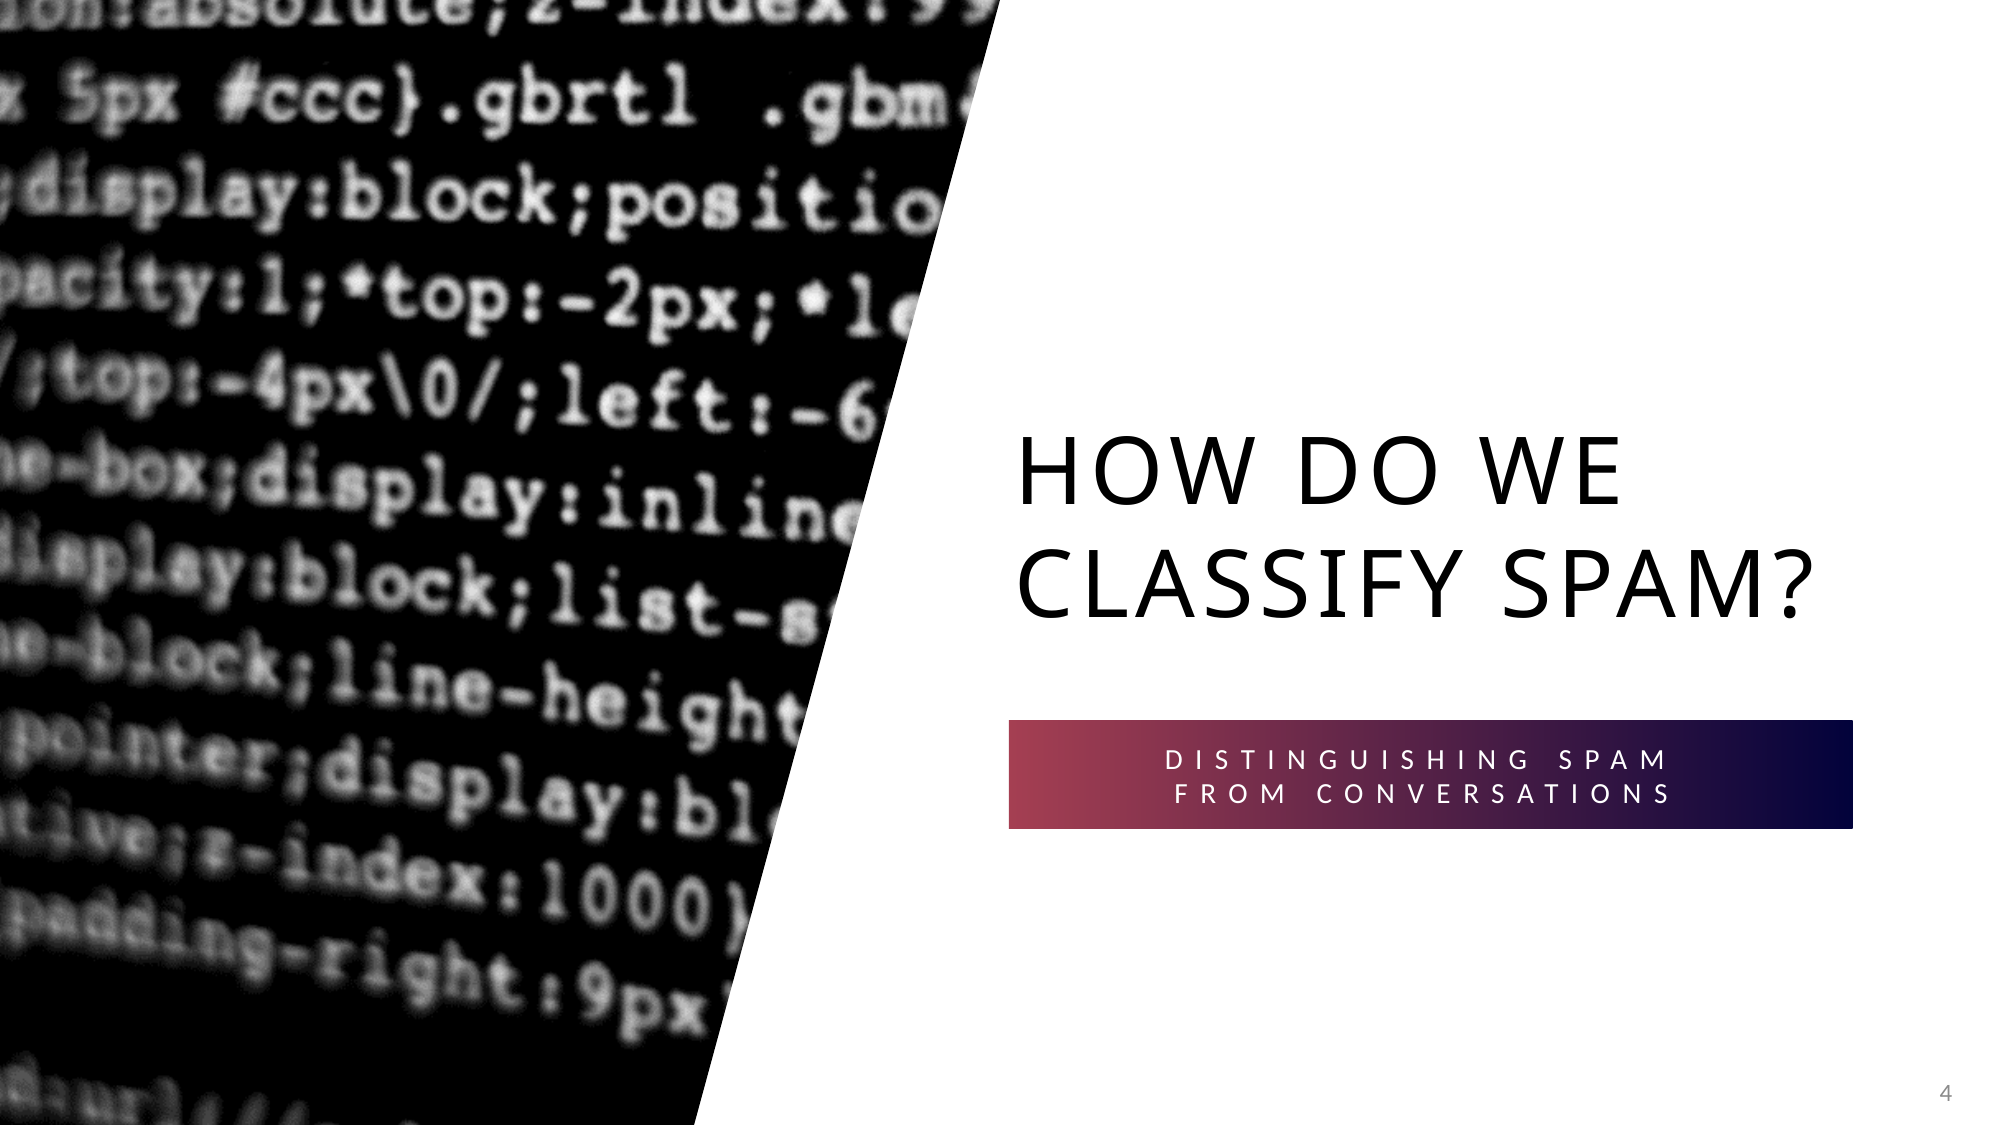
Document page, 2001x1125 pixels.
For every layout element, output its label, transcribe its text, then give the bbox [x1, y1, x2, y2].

picture [0, 0, 1000, 1125]
list Distinguishing spam from conversations [1008, 720, 1853, 829]
slide_number 4 [1894, 1061, 1968, 1121]
title How do we classify spam? [1000, 371, 1862, 644]
